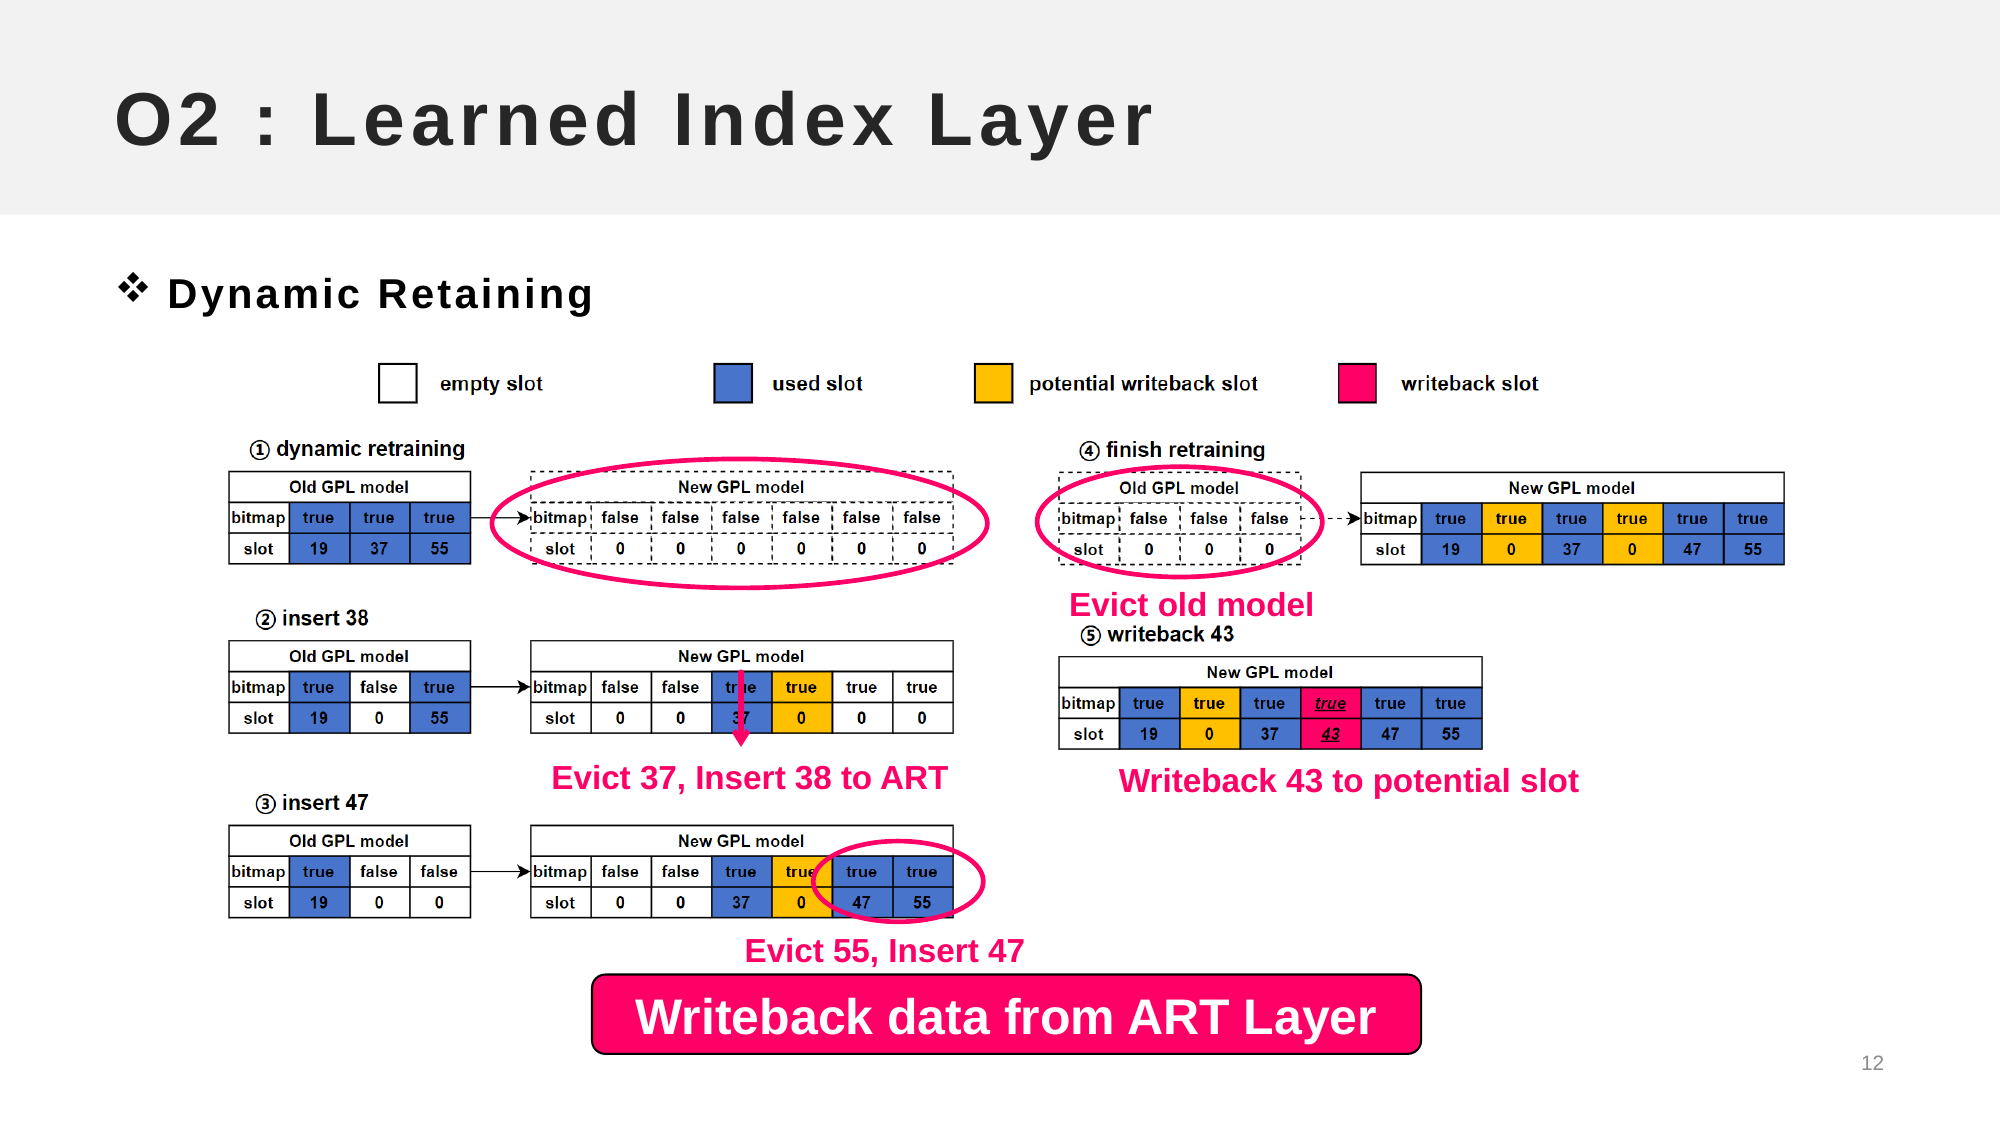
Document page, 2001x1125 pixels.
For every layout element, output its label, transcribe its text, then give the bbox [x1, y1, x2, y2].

title O2 : Learned Index Layer [99, 57, 1900, 174]
text_box Writeback data from ART Layer [590, 973, 1423, 1055]
text_box [0, 0, 2000, 216]
text_box Evict 55, Insert 47 [715, 950, 1055, 977]
list Dynamic Retaining [99, 244, 1173, 506]
slide_number 12 [1456, 1035, 1900, 1088]
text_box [187, 341, 1816, 950]
